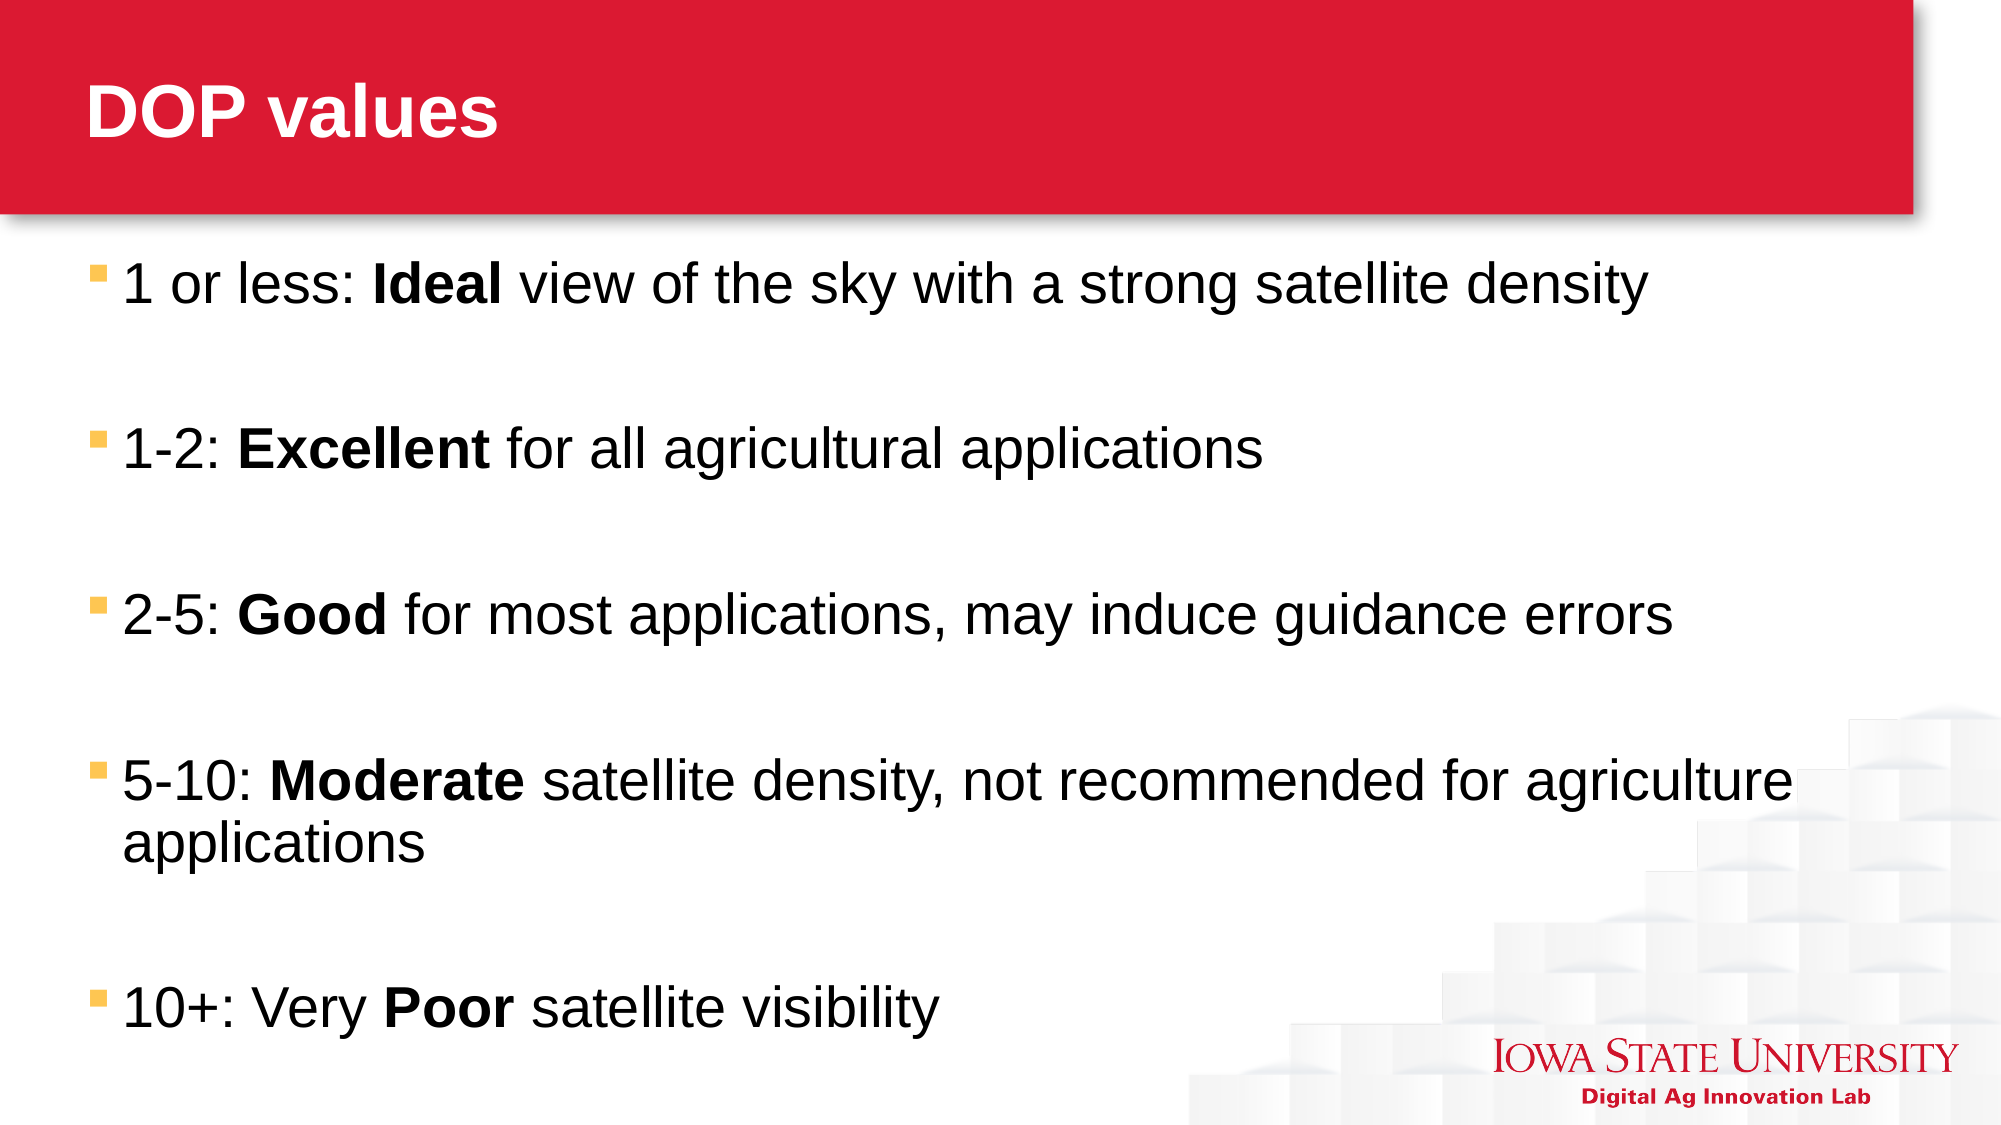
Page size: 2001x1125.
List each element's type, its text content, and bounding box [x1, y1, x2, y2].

picture [1484, 1028, 1982, 1116]
title DOP values [85, 19, 1853, 214]
list 1 or less: Ideal view of the sky with a strong satellite density 1-2: Excellent for all agricultural applications 2-5: Good for most applications, may induce guidance errors 5-10: Moderate satellite density, not recommended for agriculture applications 10+: Very Poor satellite visibility [85, 253, 1914, 1046]
